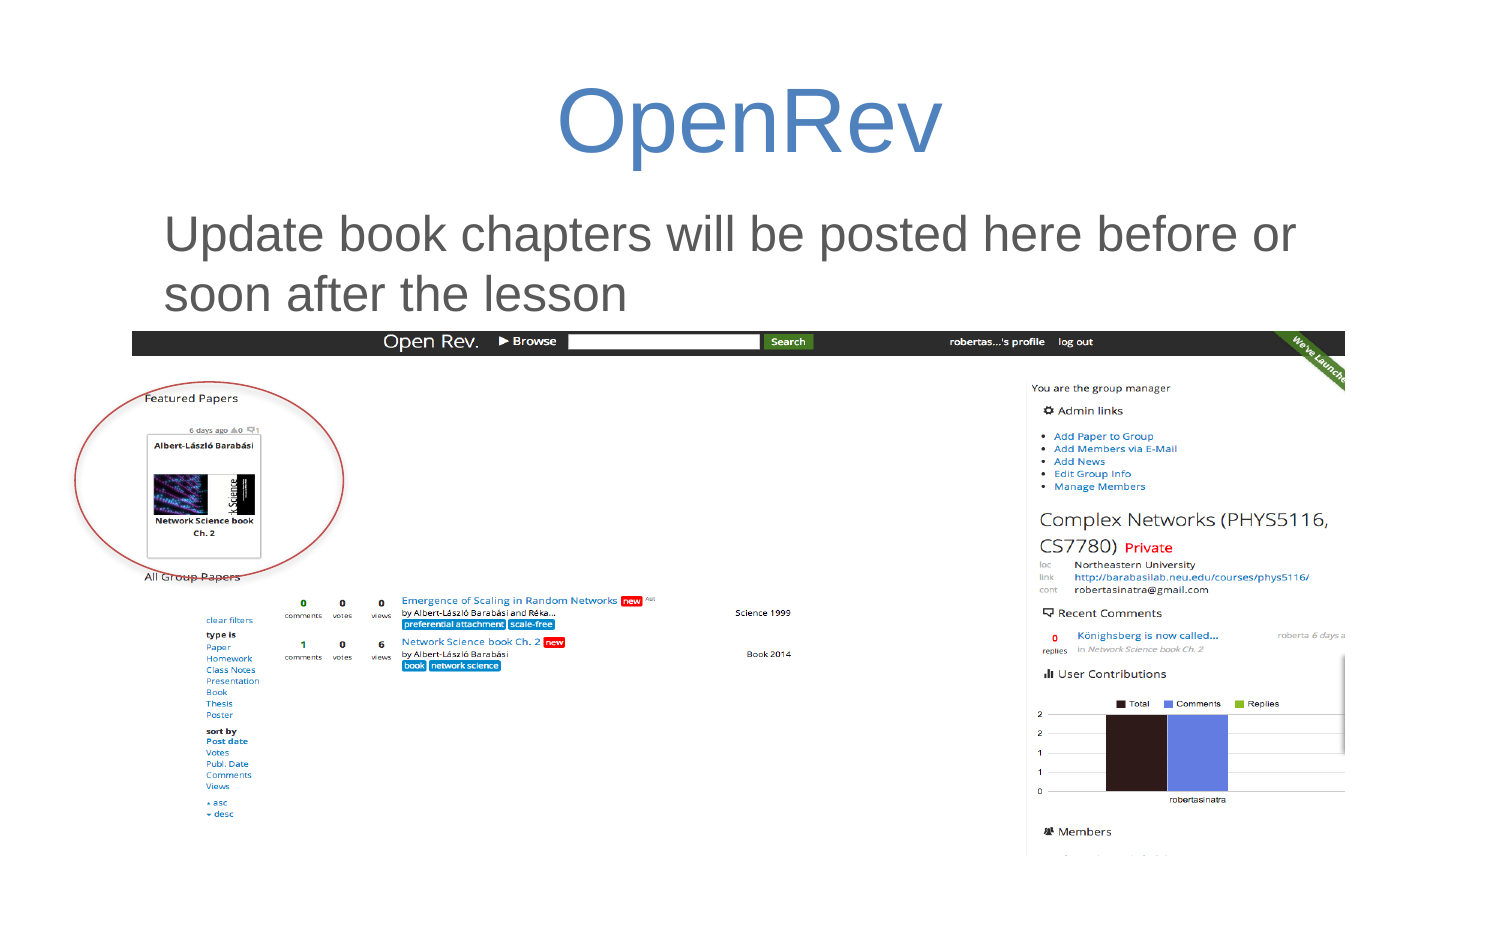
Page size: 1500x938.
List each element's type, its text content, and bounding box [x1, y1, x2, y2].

text_box Update book chapters will be posted here before or soon after the lesson [148, 193, 1345, 329]
text_box [74, 401, 127, 559]
title OpenRev [75, 37, 1425, 194]
picture [132, 331, 1345, 856]
